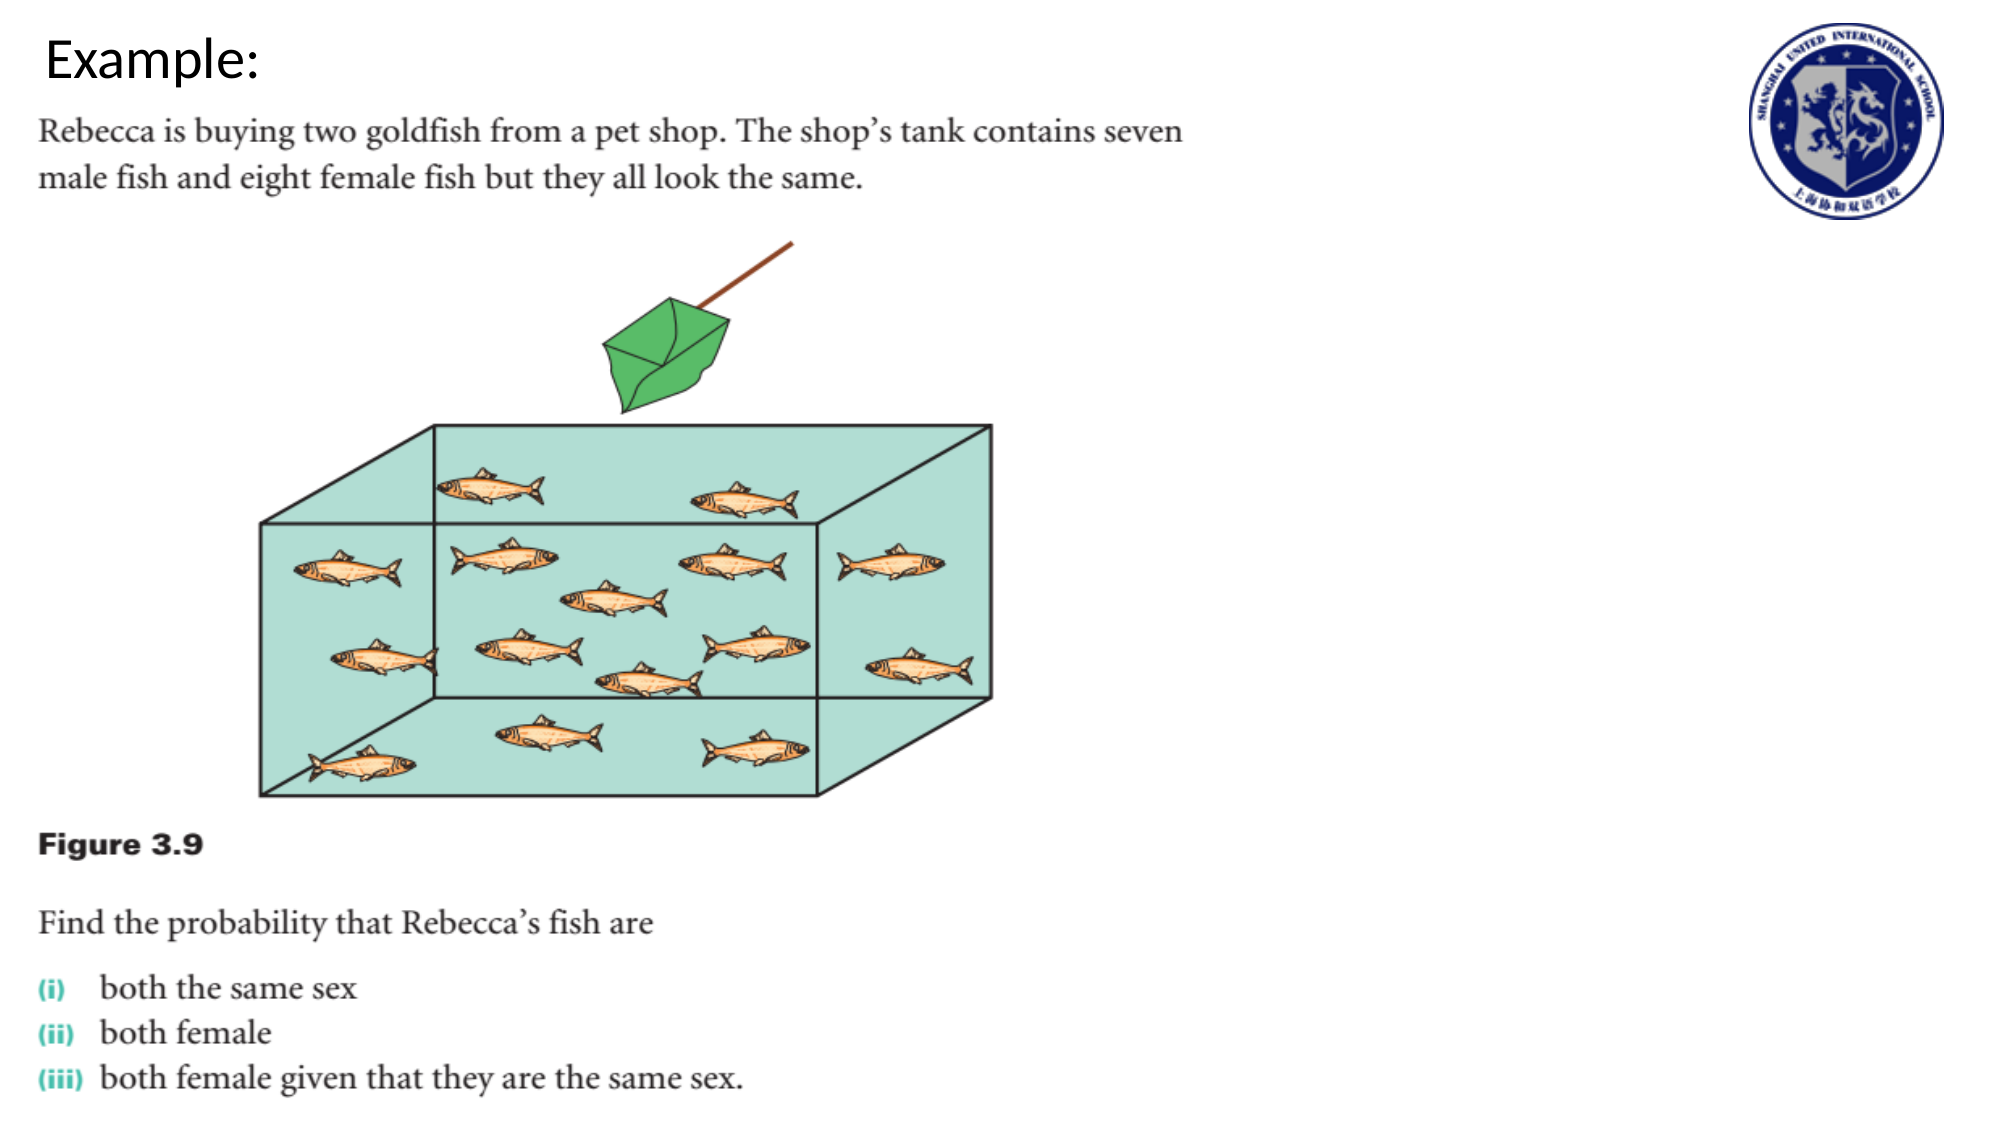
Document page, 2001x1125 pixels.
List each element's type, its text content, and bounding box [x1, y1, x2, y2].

picture [1749, 23, 1944, 220]
text_box Example: [30, 12, 276, 98]
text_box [15, 110, 1202, 1113]
